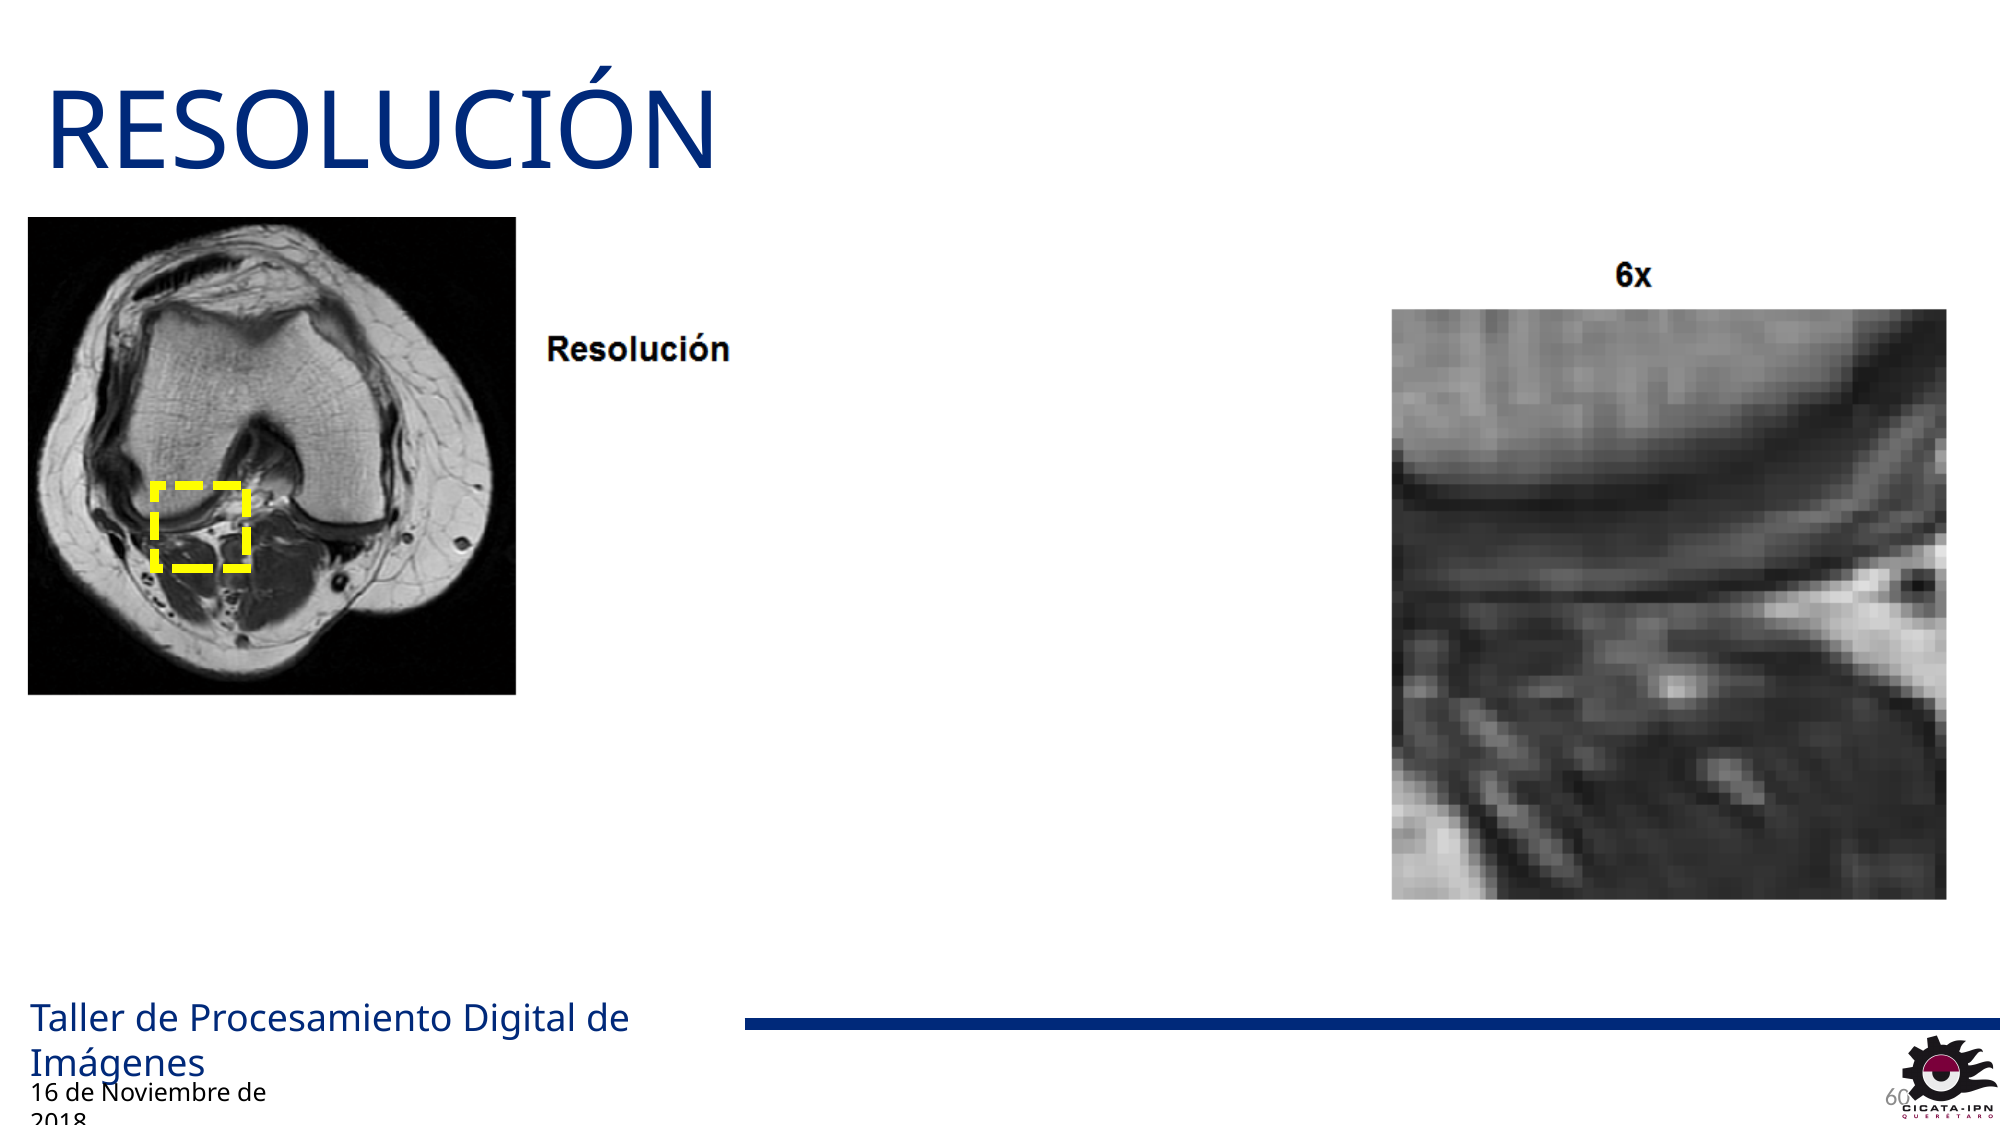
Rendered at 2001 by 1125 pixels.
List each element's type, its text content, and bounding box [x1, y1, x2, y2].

picture [1901, 1034, 1999, 1120]
text_box 16 de Noviembre de 2018 [15, 1069, 342, 1125]
text_box Taller de Procesamiento Digital de Imágenes [15, 986, 802, 1092]
text_box RESOLUCIÓN [28, 52, 885, 198]
slide_number 60 [1752, 1065, 1926, 1125]
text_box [27, 216, 1949, 927]
